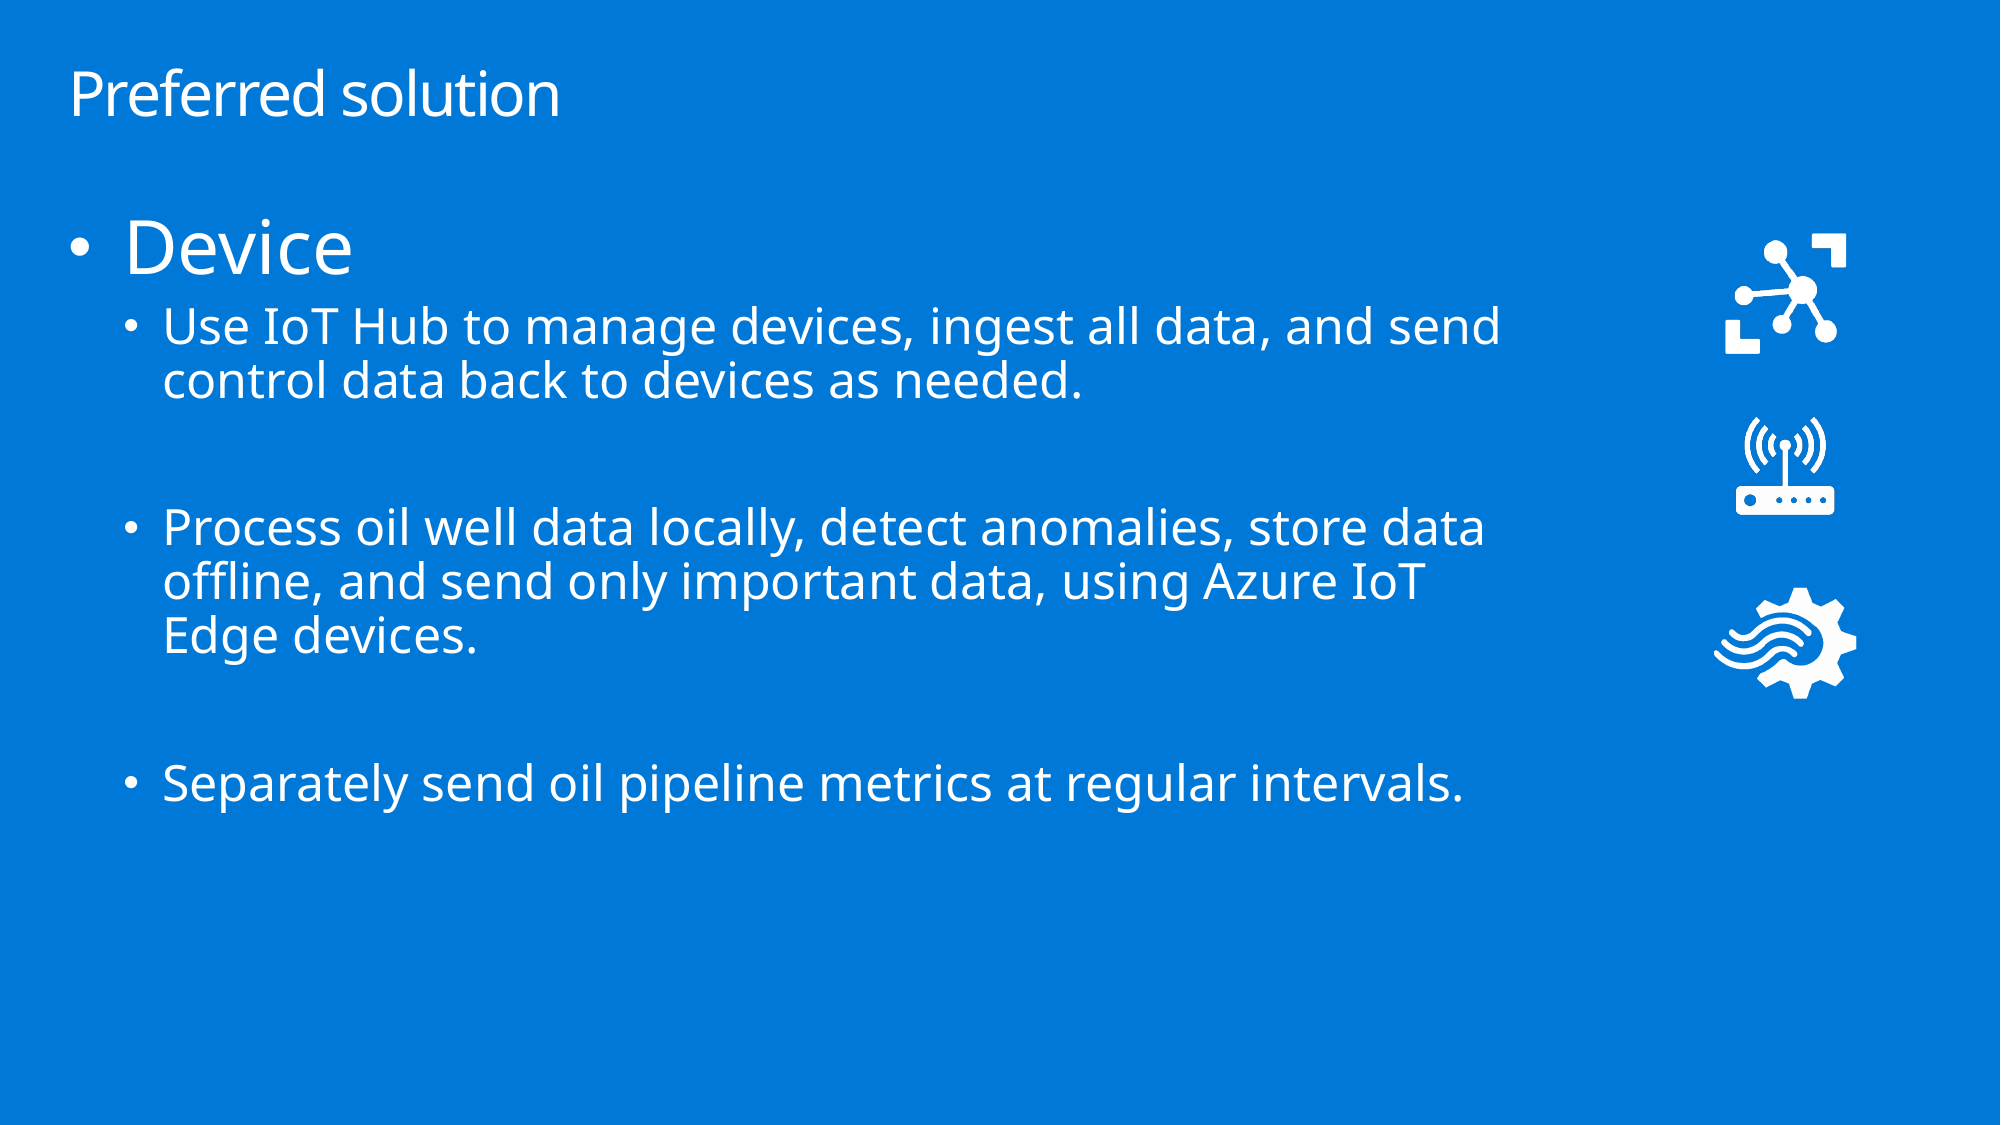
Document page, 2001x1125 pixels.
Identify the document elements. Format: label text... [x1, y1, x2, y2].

picture [1711, 569, 1860, 718]
picture [1715, 395, 1855, 535]
list Device Use IoT Hub to manage devices, ingest all data, and send control data back to devices as needed. Process oil well data locally, detect anomalies, store data offline, and send only important data, using Azure IoT Edge devices. Separately send oil pipeline metrics at regular intervals. [44, 196, 1580, 997]
picture [1720, 229, 1850, 359]
title Preferred solution [44, 47, 1957, 196]
